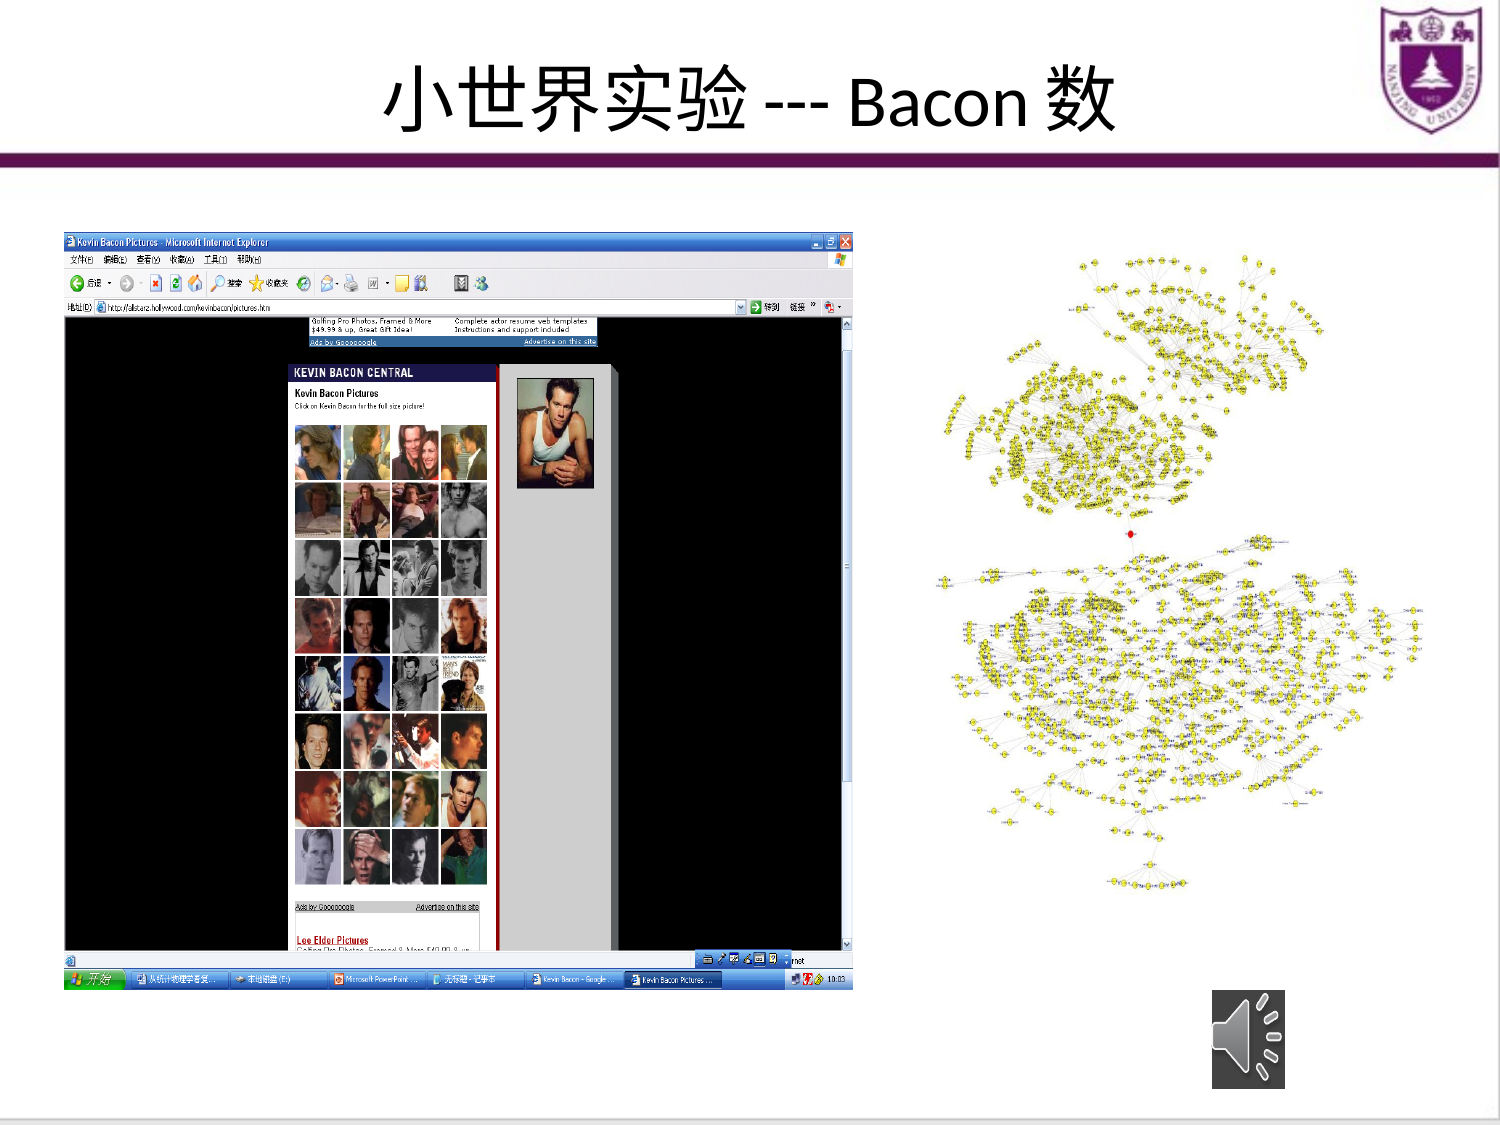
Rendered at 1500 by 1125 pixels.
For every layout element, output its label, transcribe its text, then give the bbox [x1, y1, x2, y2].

title 小世界实验--- Bacon数 [75, 45, 1425, 149]
picture [0, 0, 1500, 1125]
